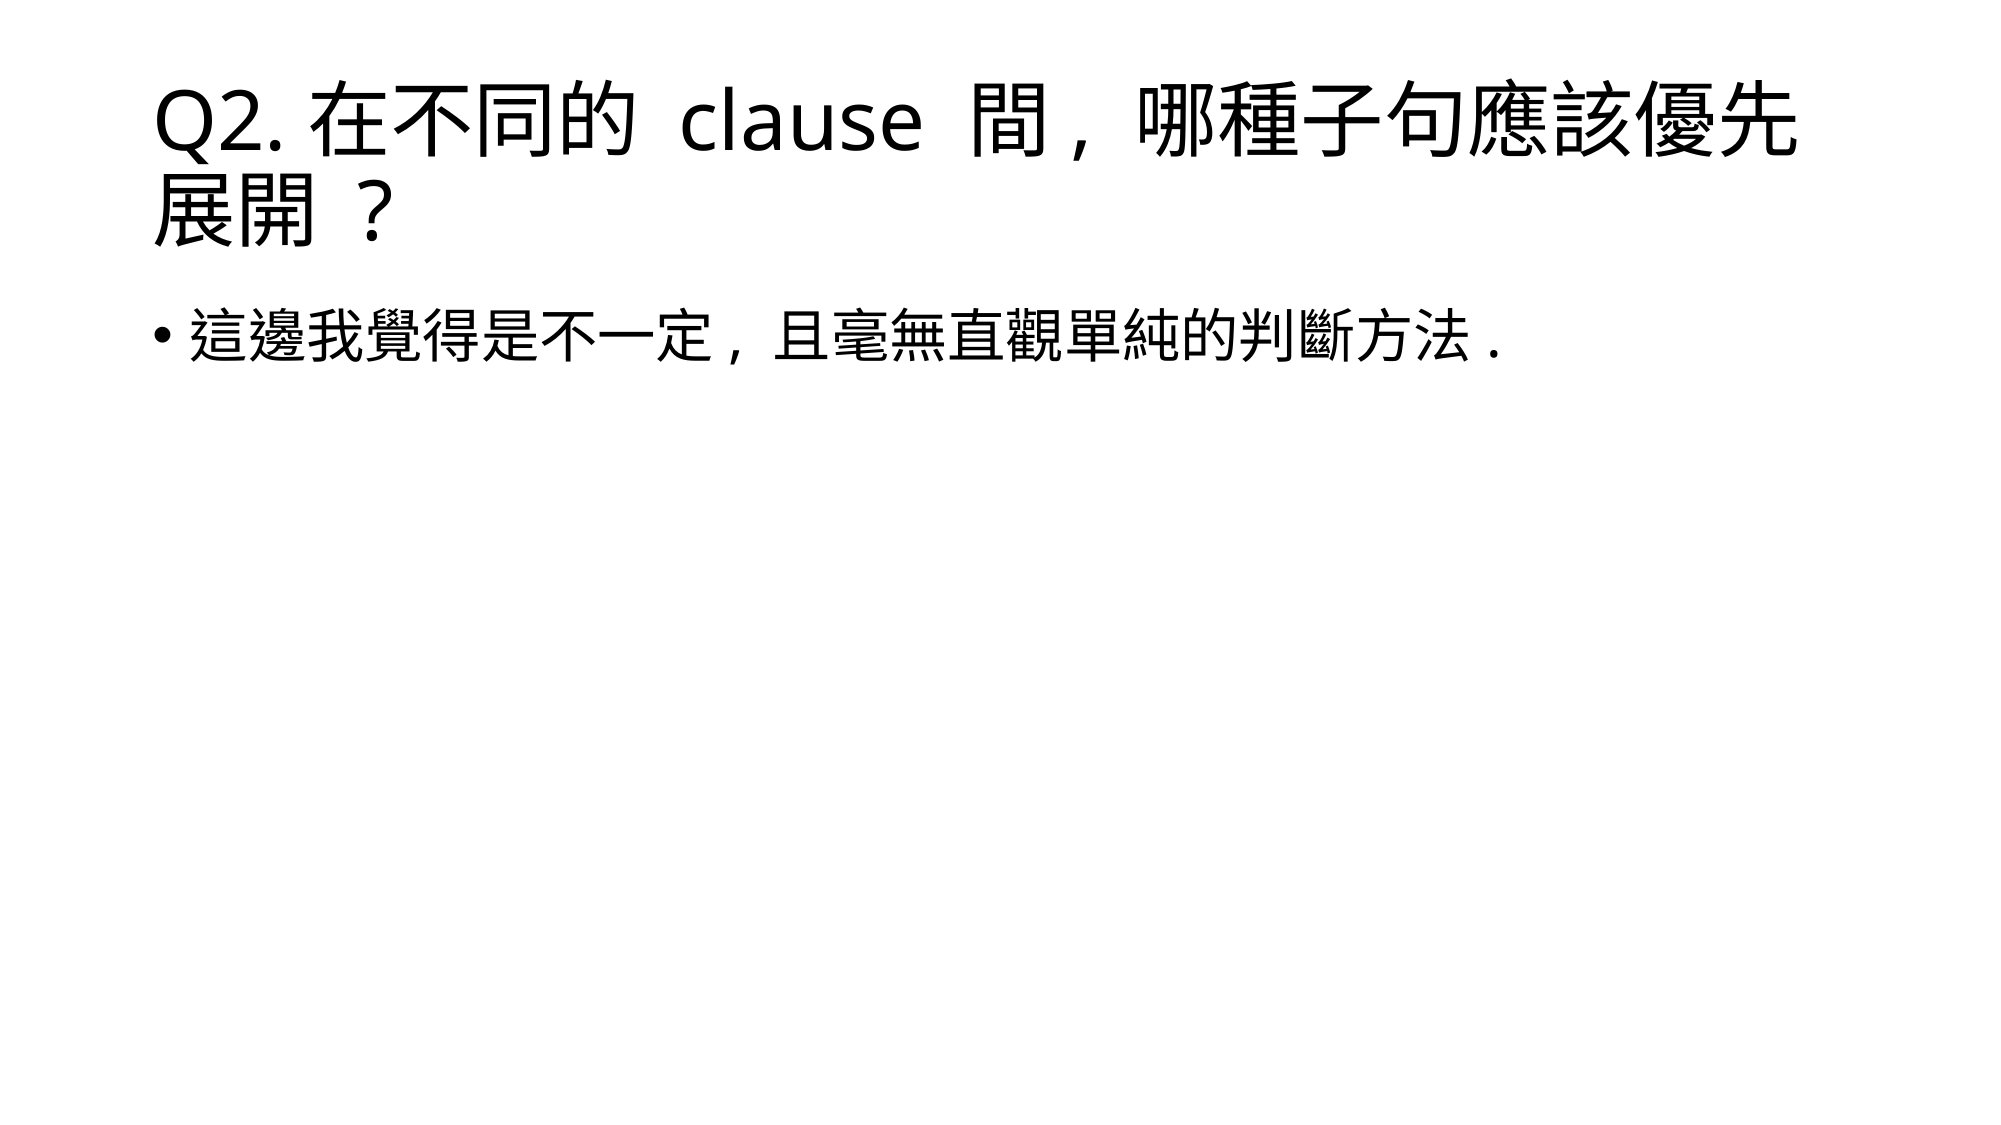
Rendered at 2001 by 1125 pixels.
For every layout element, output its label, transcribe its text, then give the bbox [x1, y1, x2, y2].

title Q2.在不同的 clause 間, 哪種子句應該優先展開 ? [137, 59, 1863, 278]
list 這邊我覺得是不一定, 且毫無直觀單純的判斷方法. [137, 299, 1863, 1014]
